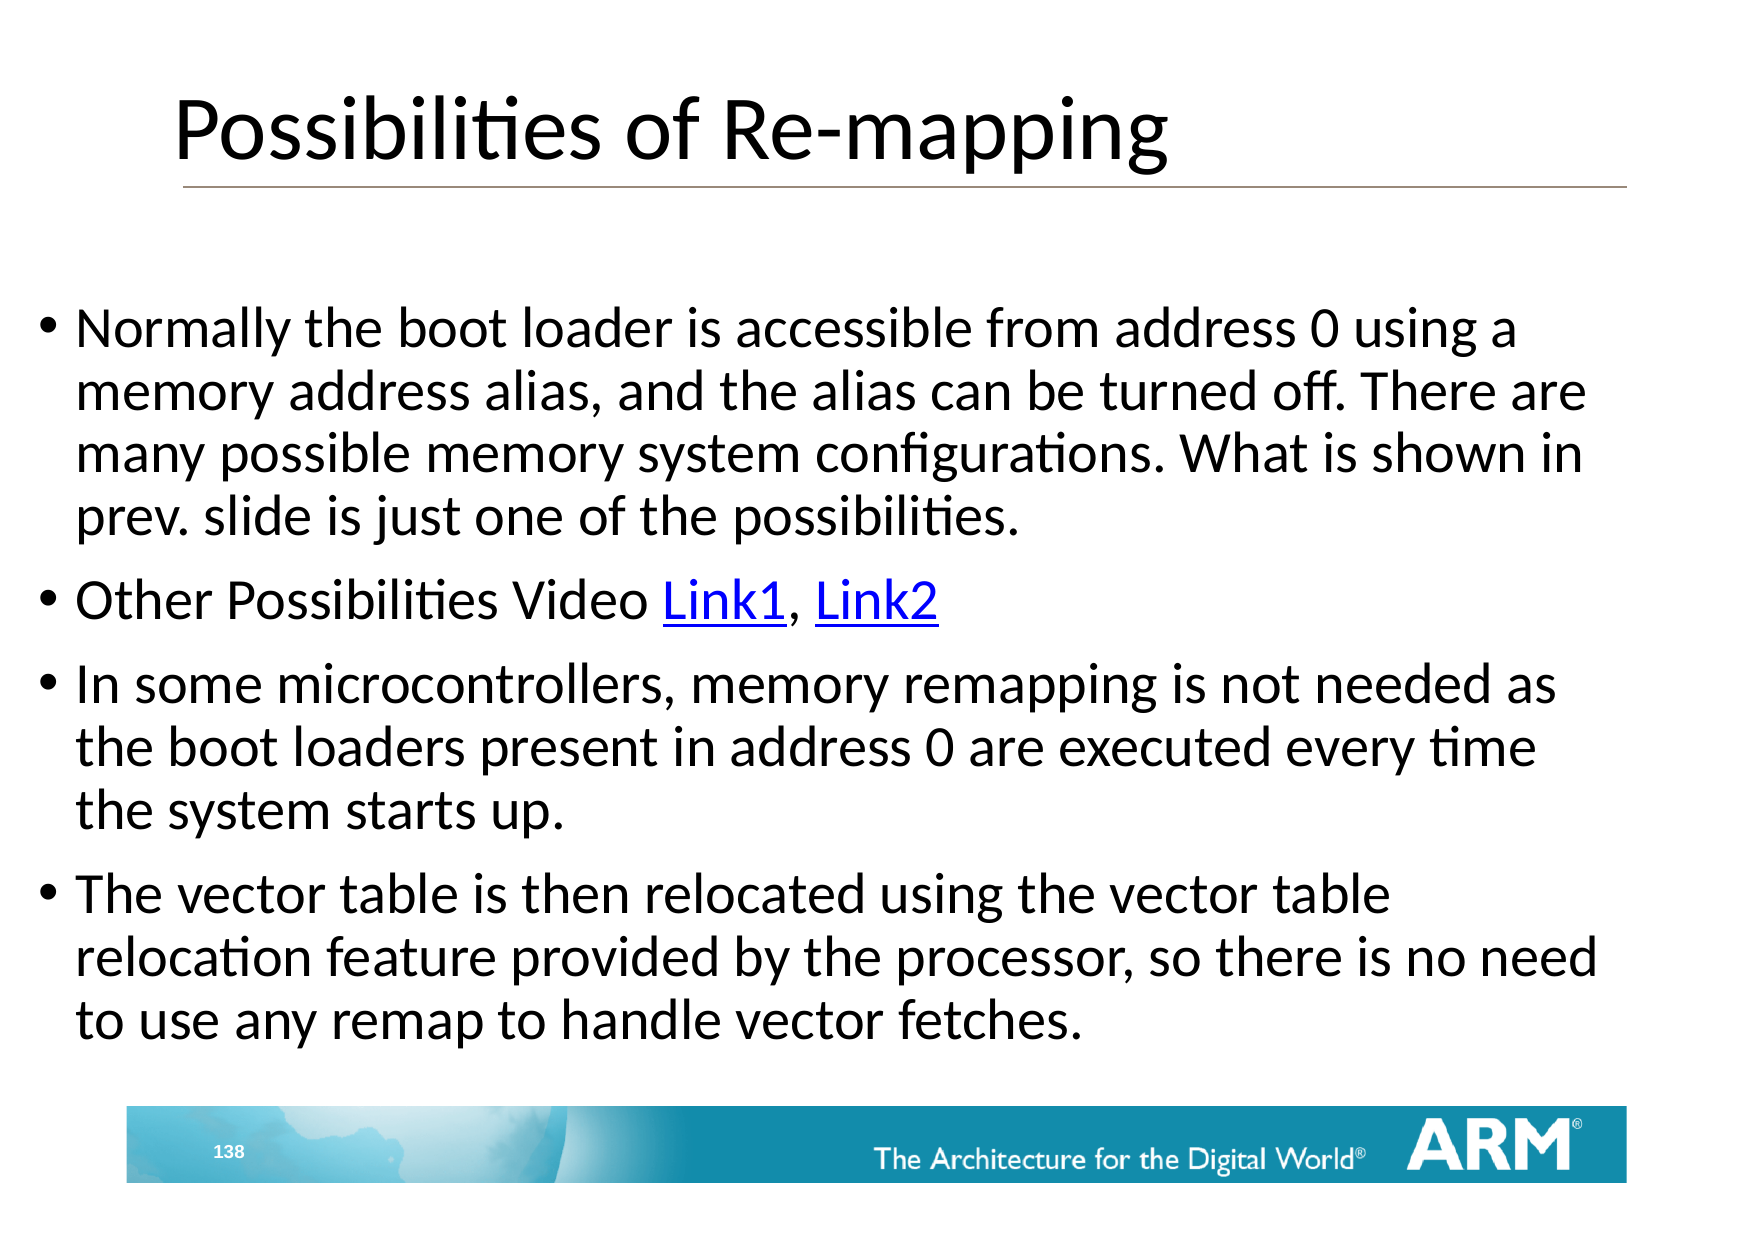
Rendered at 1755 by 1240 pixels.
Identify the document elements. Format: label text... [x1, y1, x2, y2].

picture [126, 1106, 1627, 1183]
title Possibilities of Re-mapping [173, 80, 1581, 172]
slide_number 138 [198, 1139, 287, 1187]
list Normally the boot loader is accessible from address 0 using a memory address alias, and the alias can be turned off. There are many possible memory system configurations. What is shown in prev. slide is just one of the possibilities. Other Possibilities Video Link1, Link2 In some microcontrollers, memory remapping is not needed as the boot loaders present in address 0 are executed every time the system starts up. The vector table is then relocated using the vector table relocation feature provided by the processor, so there is no need to use any remap to handle vector fetches. [38, 296, 1612, 571]
